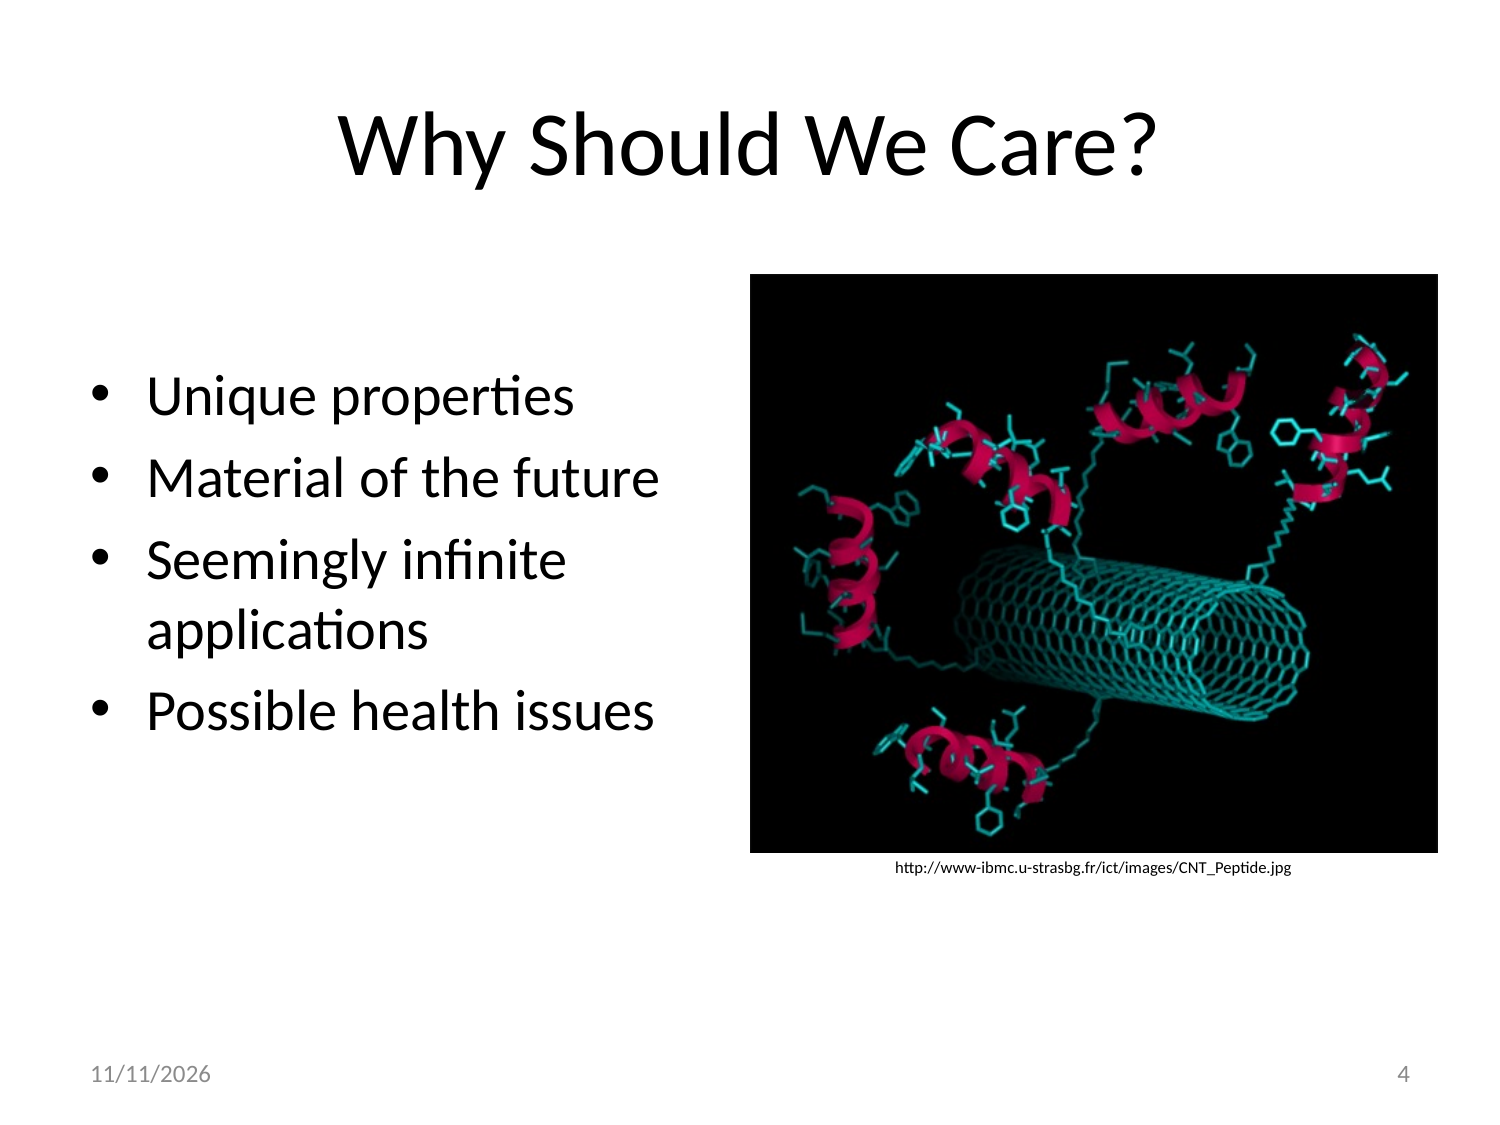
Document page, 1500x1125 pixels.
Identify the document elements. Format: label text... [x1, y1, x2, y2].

title Why Should We Care? [75, 45, 1425, 233]
list Unique properties Material of the future Seemingly infinite applications Possible health issues [75, 350, 744, 775]
picture [749, 274, 1438, 853]
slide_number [75, 1042, 425, 1103]
slide_number 4 [1074, 1042, 1425, 1103]
text_box http://www-ibmc.u-strasbg.fr/ict/images/CNT_Peptide.jpg [749, 859, 1438, 885]
